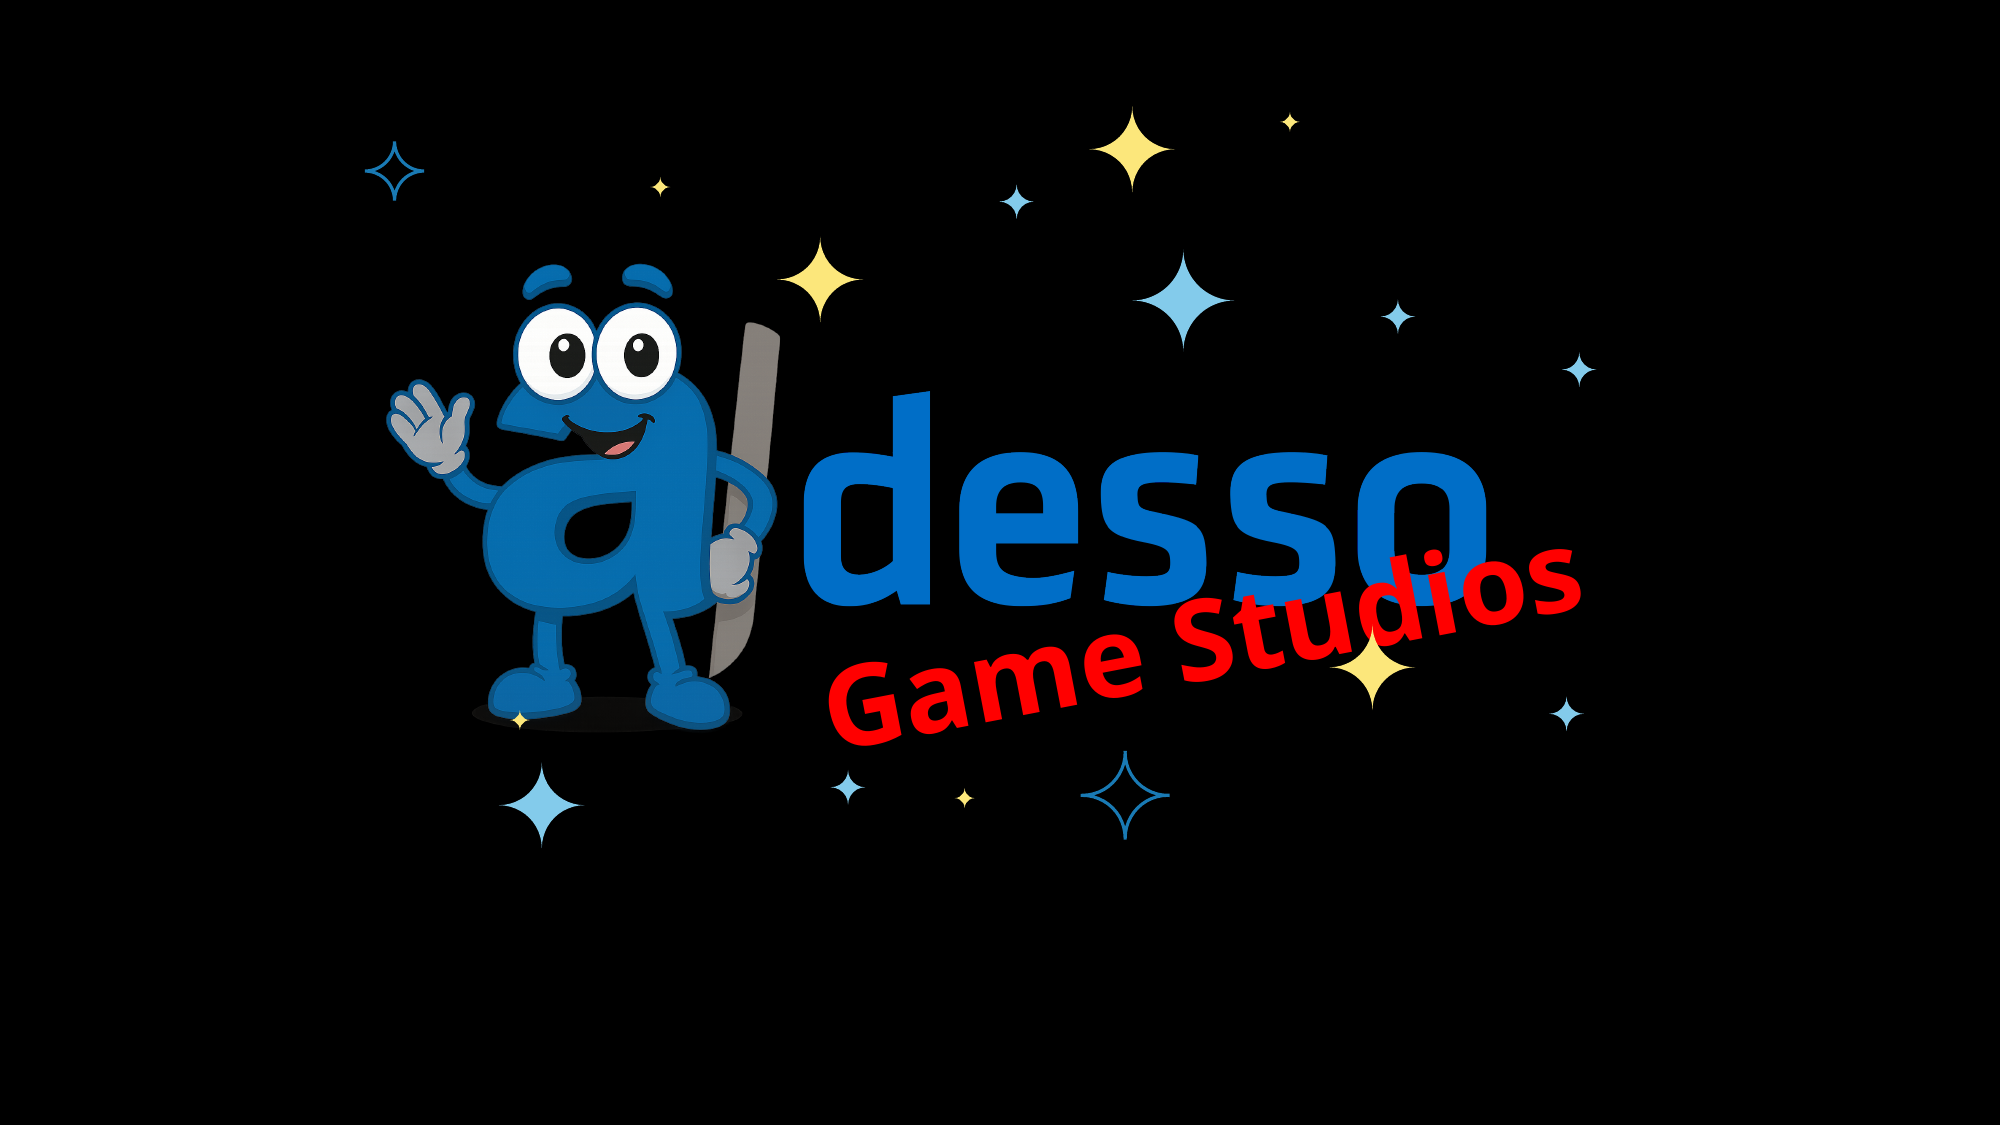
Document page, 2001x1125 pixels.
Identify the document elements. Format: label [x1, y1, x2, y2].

text_box [650, 176, 671, 190]
text_box [377, 190, 1763, 839]
text_box [1279, 111, 1301, 133]
text_box [364, 141, 425, 190]
text_box [1013, 182, 1020, 190]
text_box [539, 839, 545, 850]
text_box [1087, 104, 1177, 190]
